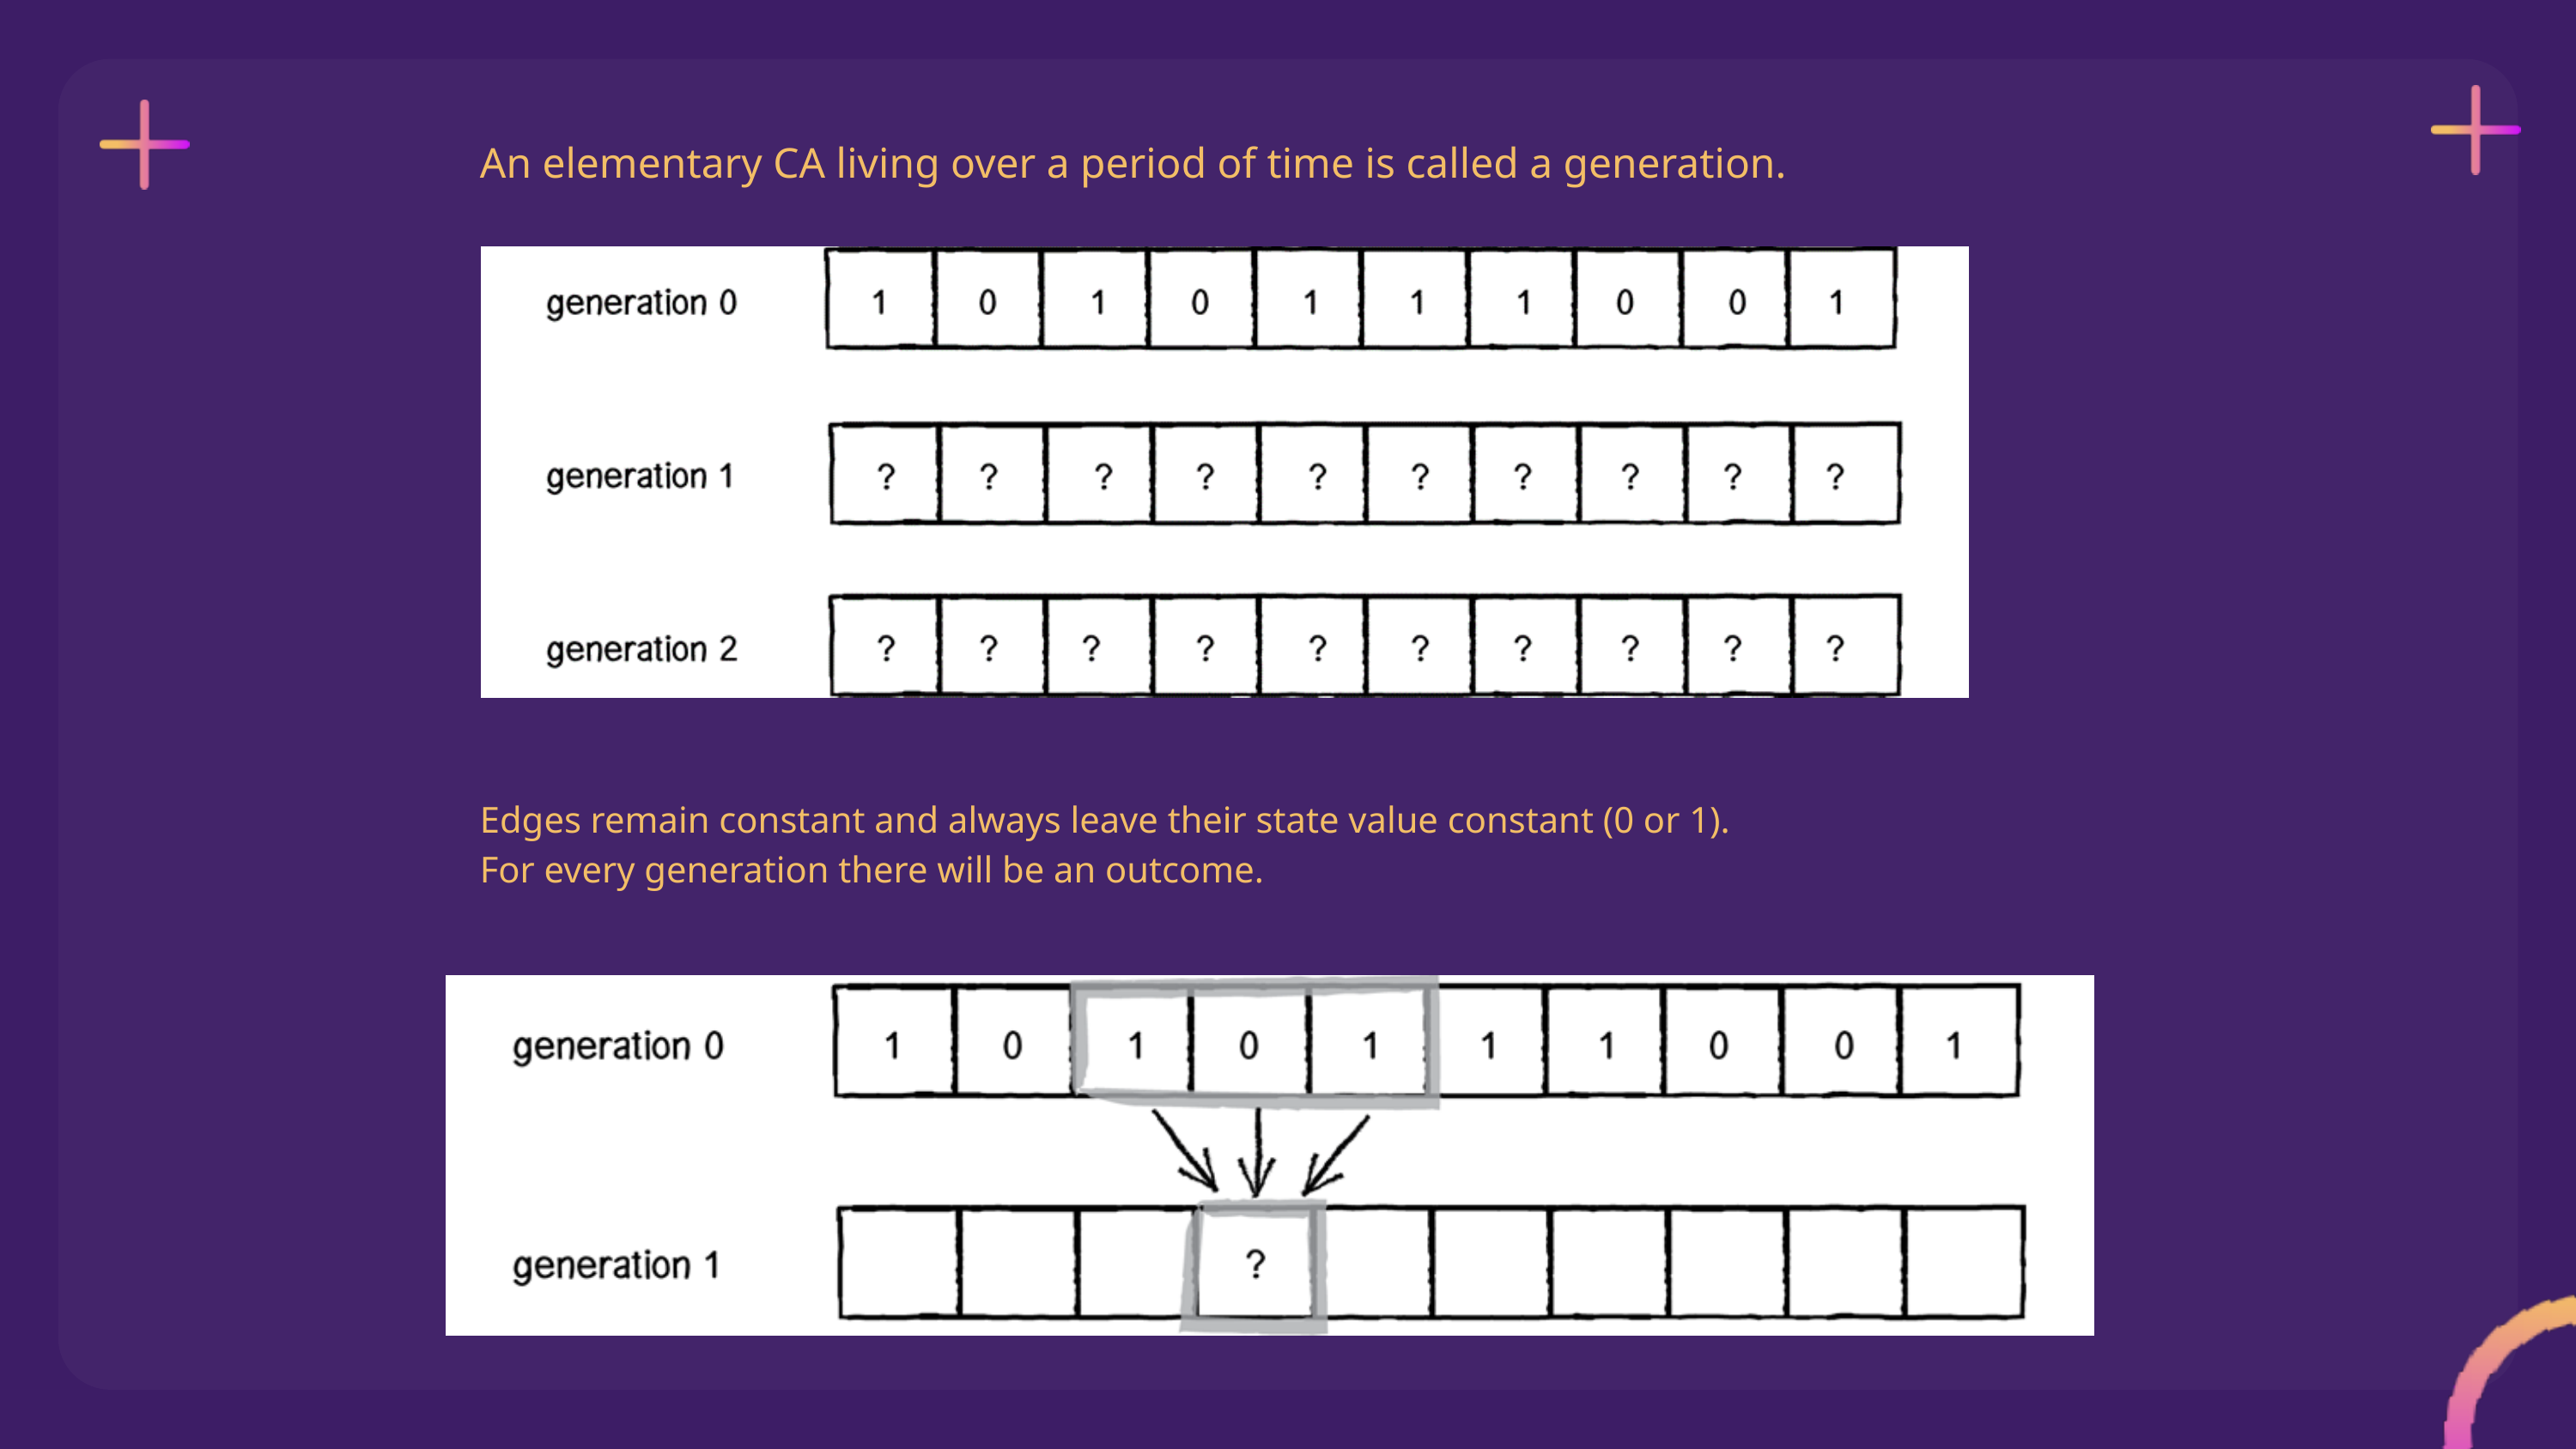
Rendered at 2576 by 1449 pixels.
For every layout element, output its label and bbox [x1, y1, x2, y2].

text_box [58, 58, 2518, 1391]
picture [446, 975, 2094, 1336]
picture [100, 100, 190, 190]
picture [2442, 1287, 2576, 1449]
picture [2431, 85, 2521, 176]
picture [481, 246, 1969, 699]
